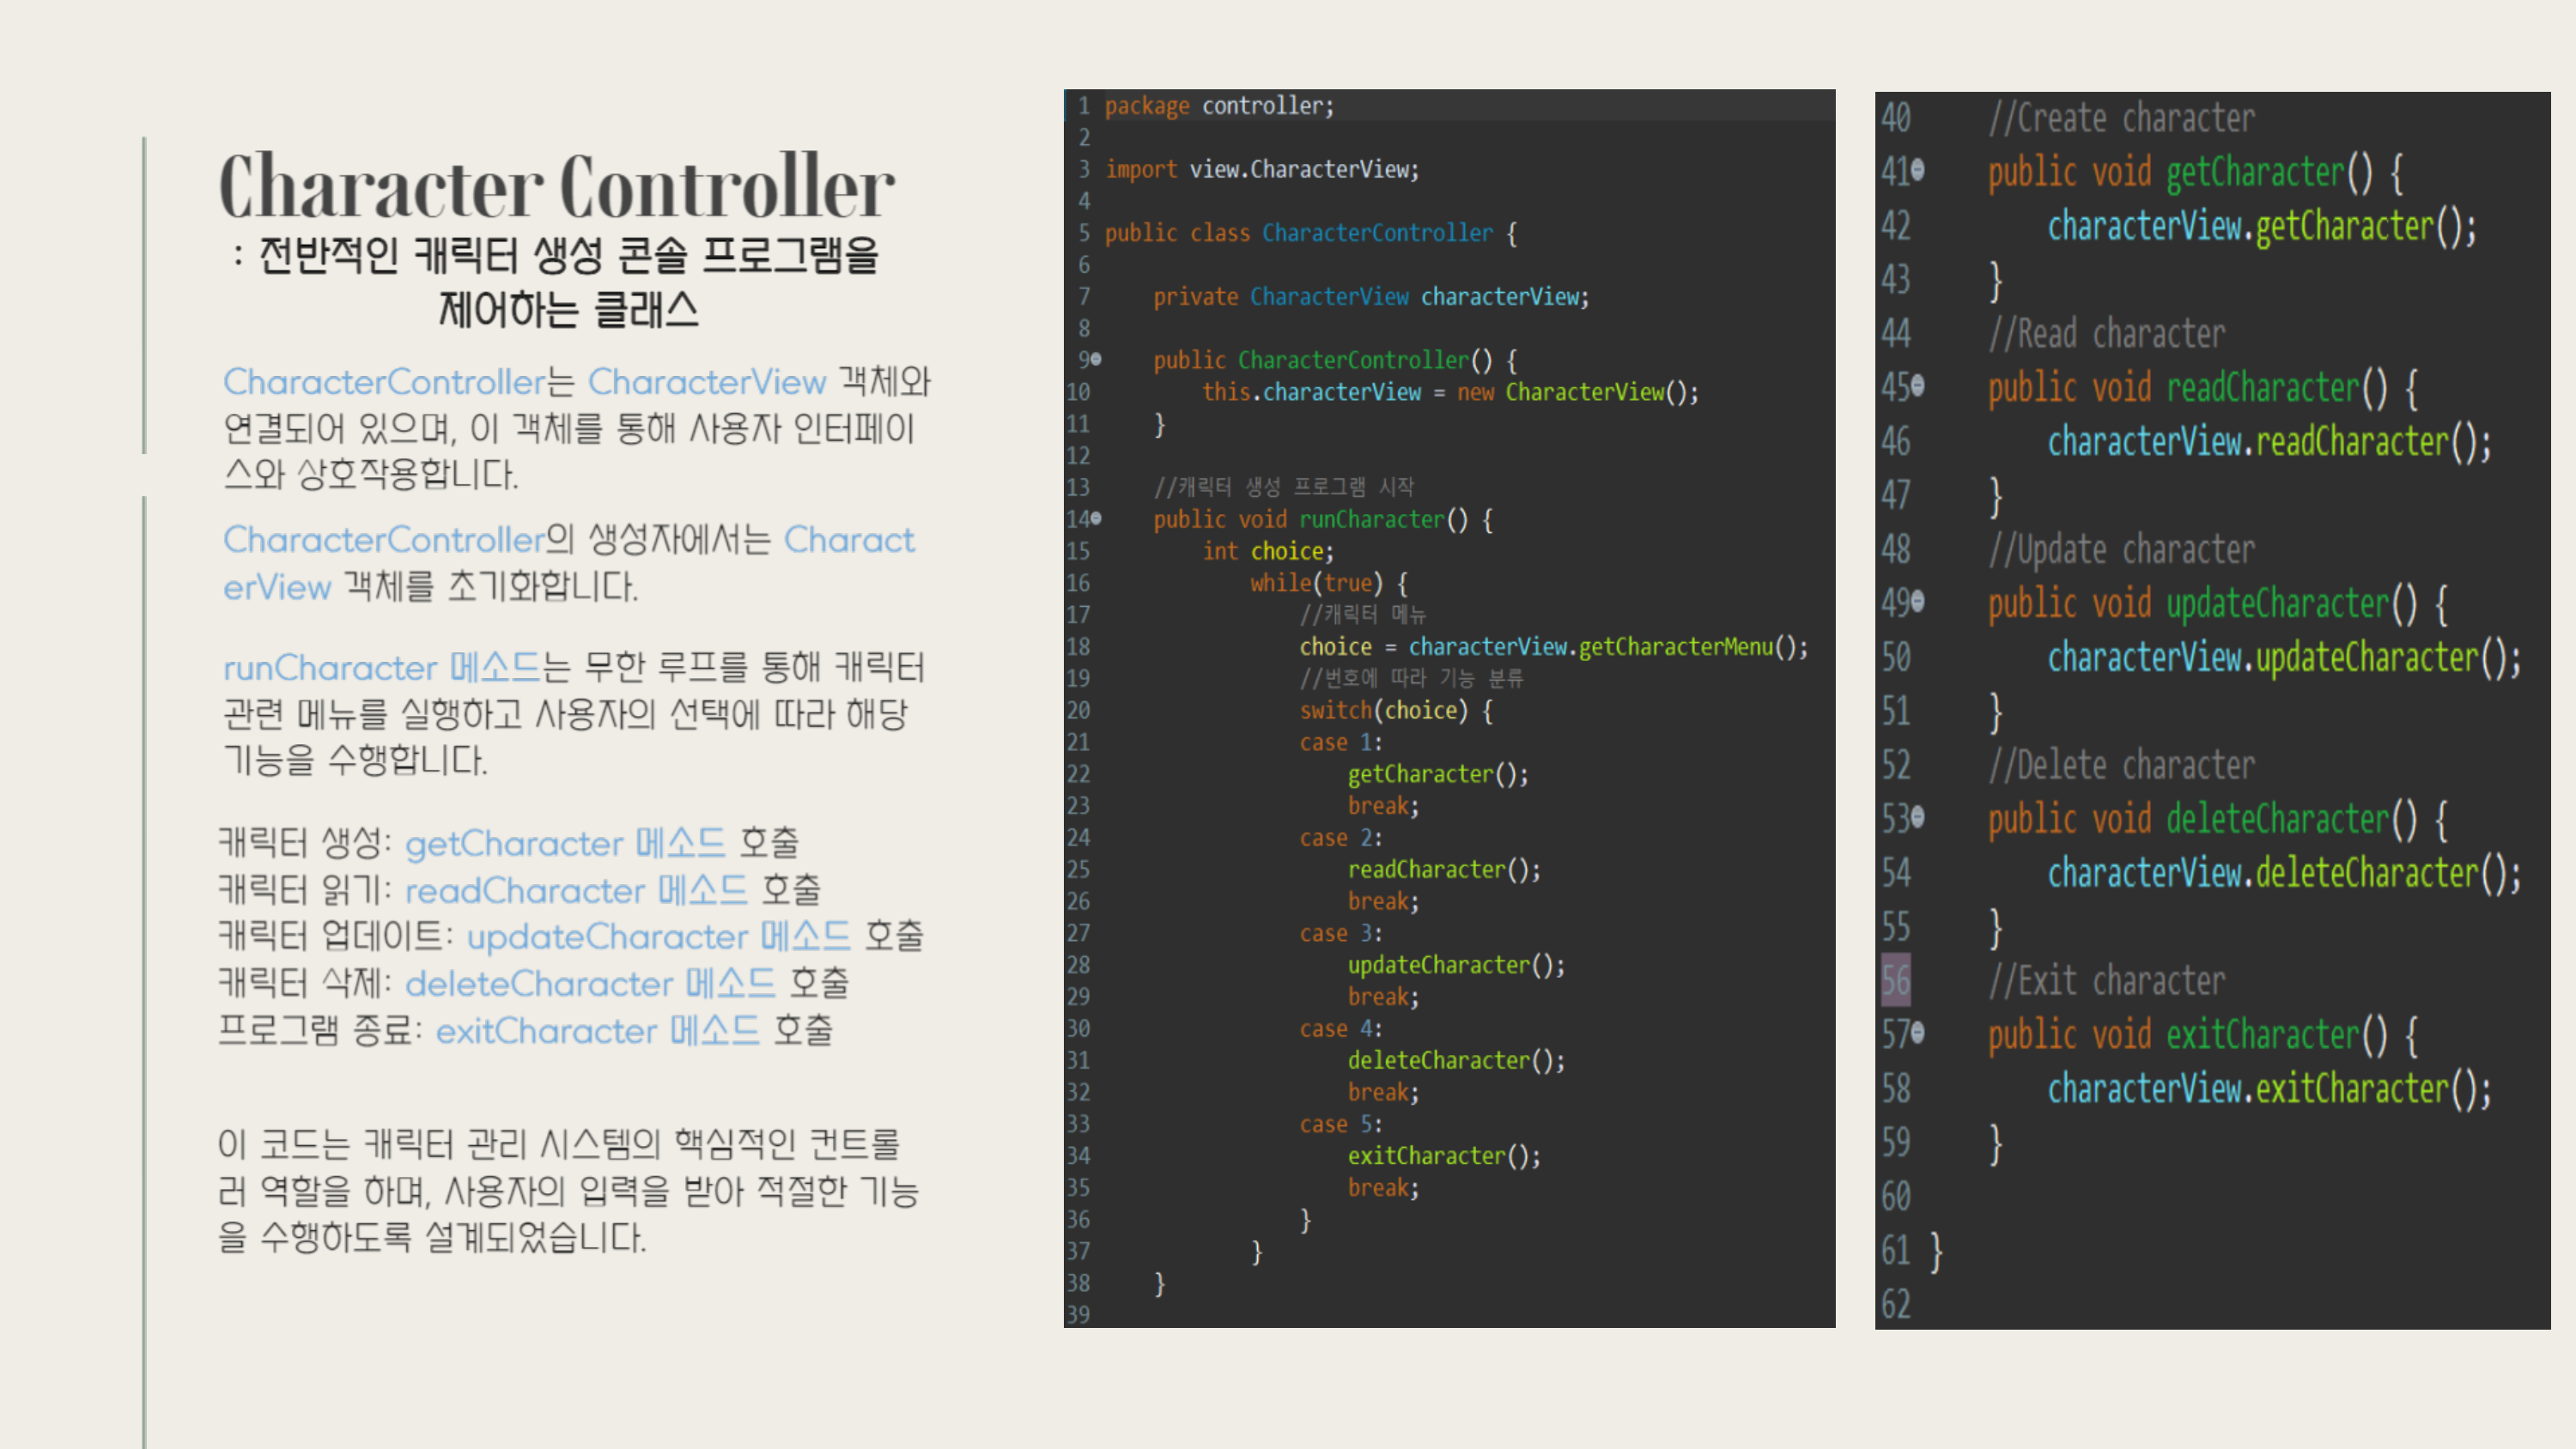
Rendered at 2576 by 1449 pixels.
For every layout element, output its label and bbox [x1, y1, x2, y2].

picture [185, 144, 967, 335]
picture [142, 495, 147, 1449]
picture [223, 363, 934, 495]
picture [216, 824, 927, 1051]
picture [1875, 92, 2551, 1330]
picture [223, 519, 934, 607]
picture [216, 1126, 927, 1258]
picture [142, 136, 147, 454]
picture [223, 648, 934, 781]
picture [1063, 89, 1836, 1329]
